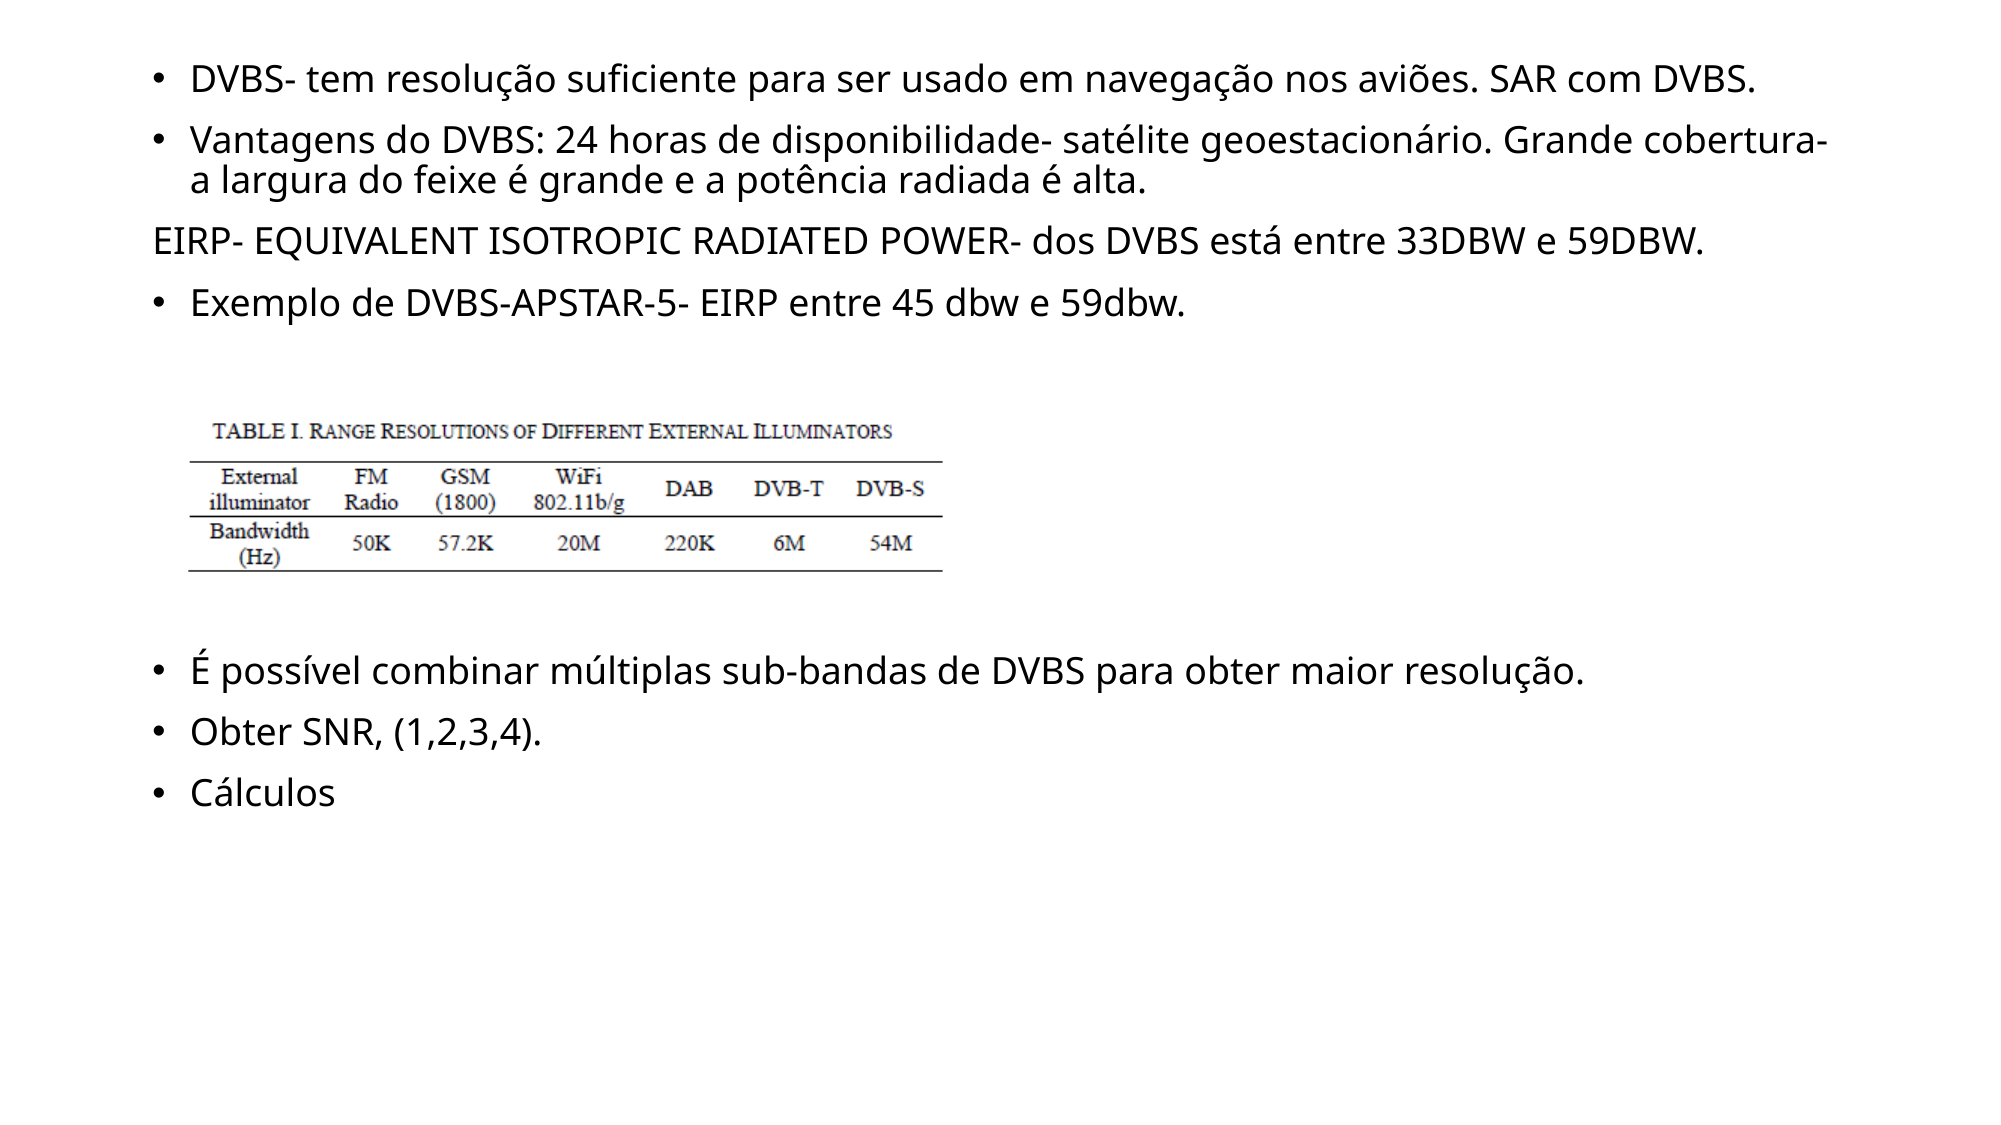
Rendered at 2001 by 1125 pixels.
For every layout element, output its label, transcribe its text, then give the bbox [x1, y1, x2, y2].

picture [175, 410, 976, 575]
list DVBS- tem resolução suficiente para ser usado em navegação nos aviões. SAR com DVBS. Vantagens do DVBS: 24 horas de disponibilidade- satélite geoestacionário. Grande cobertura- a largura do feixe é grande e a potência radiada é alta. EIRP- EQUIVALENT ISOTROPIC RADIATED POWER- dos DVBS está entre 33DBW e 59DBW. Exemplo de DVBS-APSTAR-5- EIRP entre 45 dbw e 59dbw. É possível combinar múltiplas sub-bandas de DVBS para obter maior resolução. Obter SNR, (1,2,3,4). Cálculos [137, 52, 1863, 1014]
